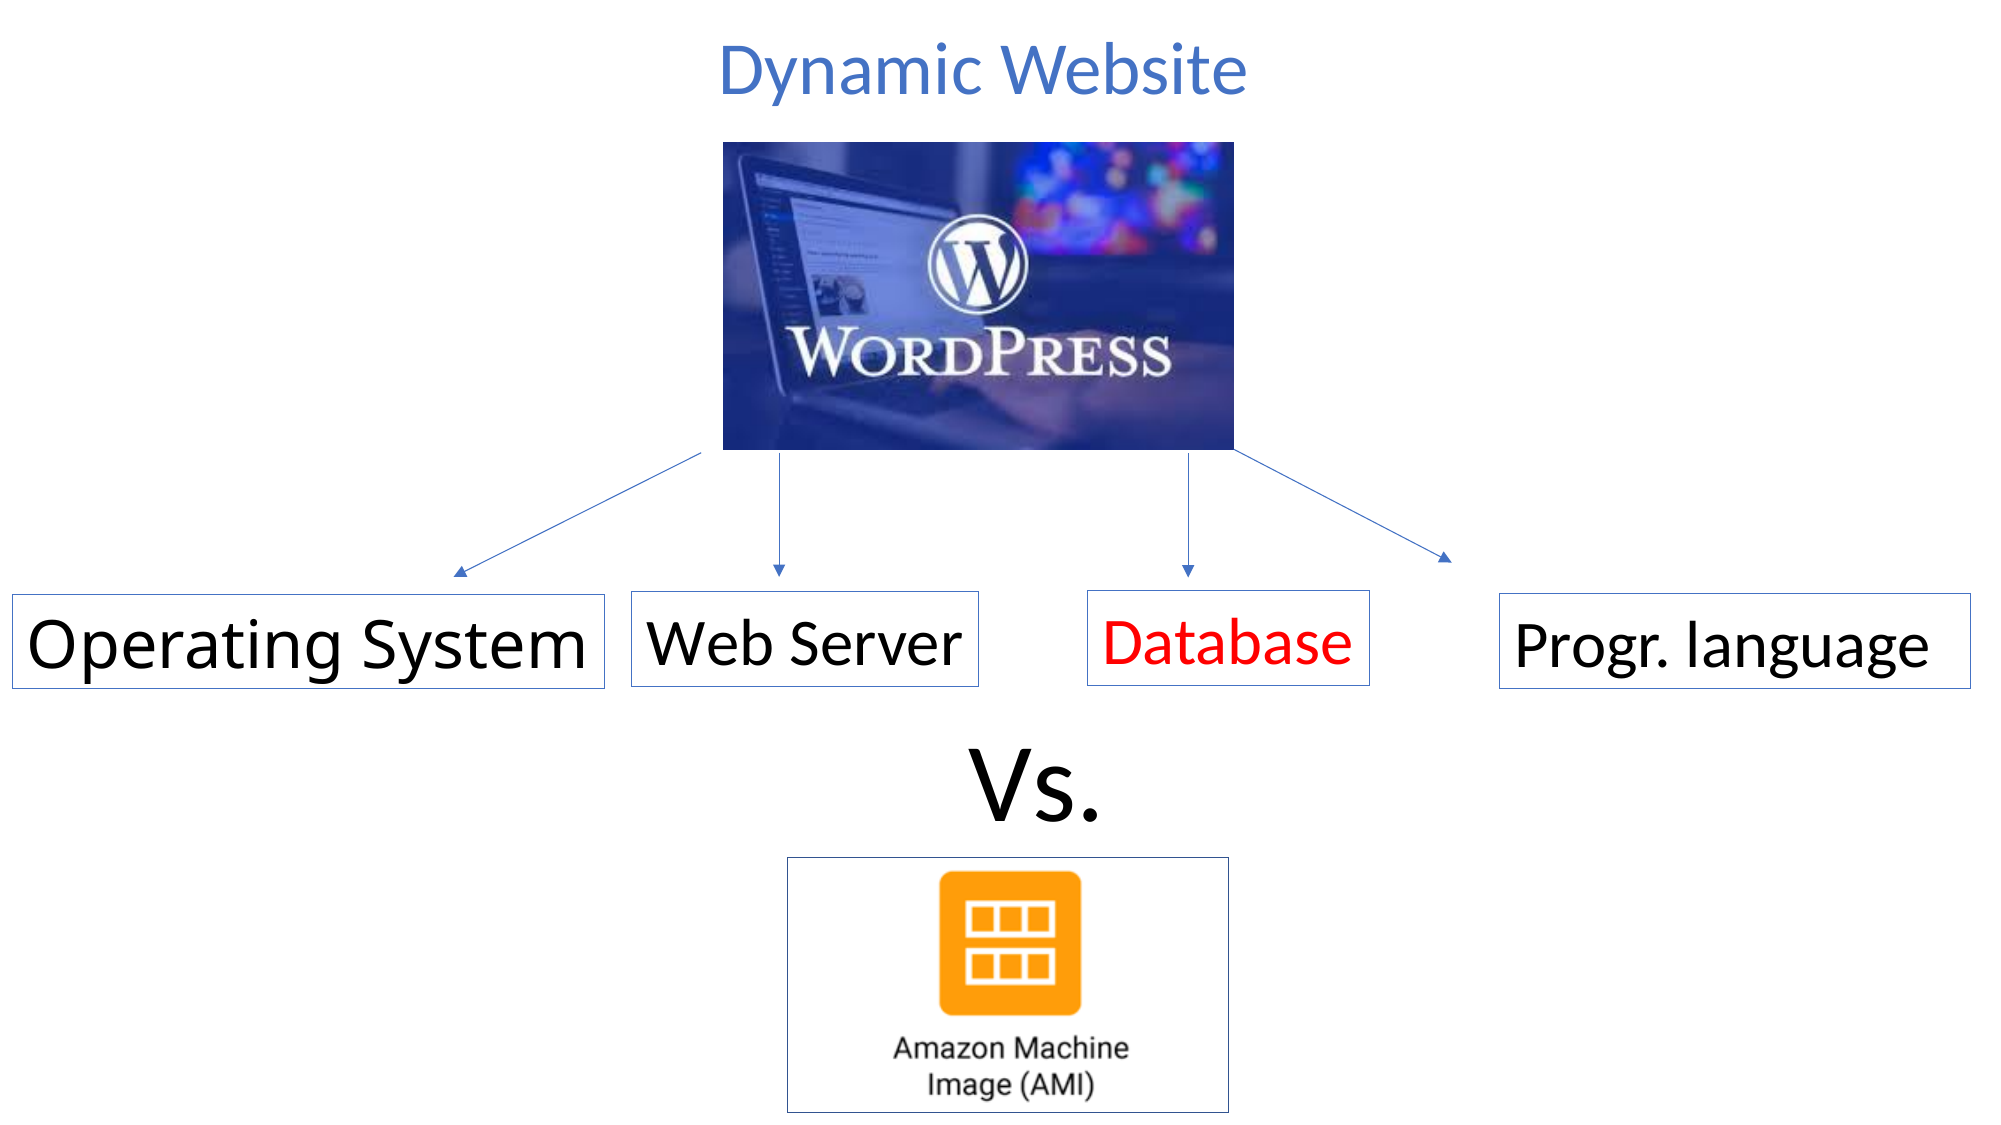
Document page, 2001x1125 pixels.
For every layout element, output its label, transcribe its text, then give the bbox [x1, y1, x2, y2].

picture [723, 142, 1234, 450]
text_box Progr. language [1499, 593, 1971, 689]
text_box Database [1087, 590, 1370, 686]
text_box Operating System [12, 594, 605, 689]
picture [787, 857, 1229, 1113]
text_box Vs. [954, 701, 1120, 851]
text_box Dynamic Website [703, 12, 1264, 118]
text_box Web Server [631, 591, 979, 687]
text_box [1233, 449, 1452, 563]
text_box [453, 452, 702, 577]
